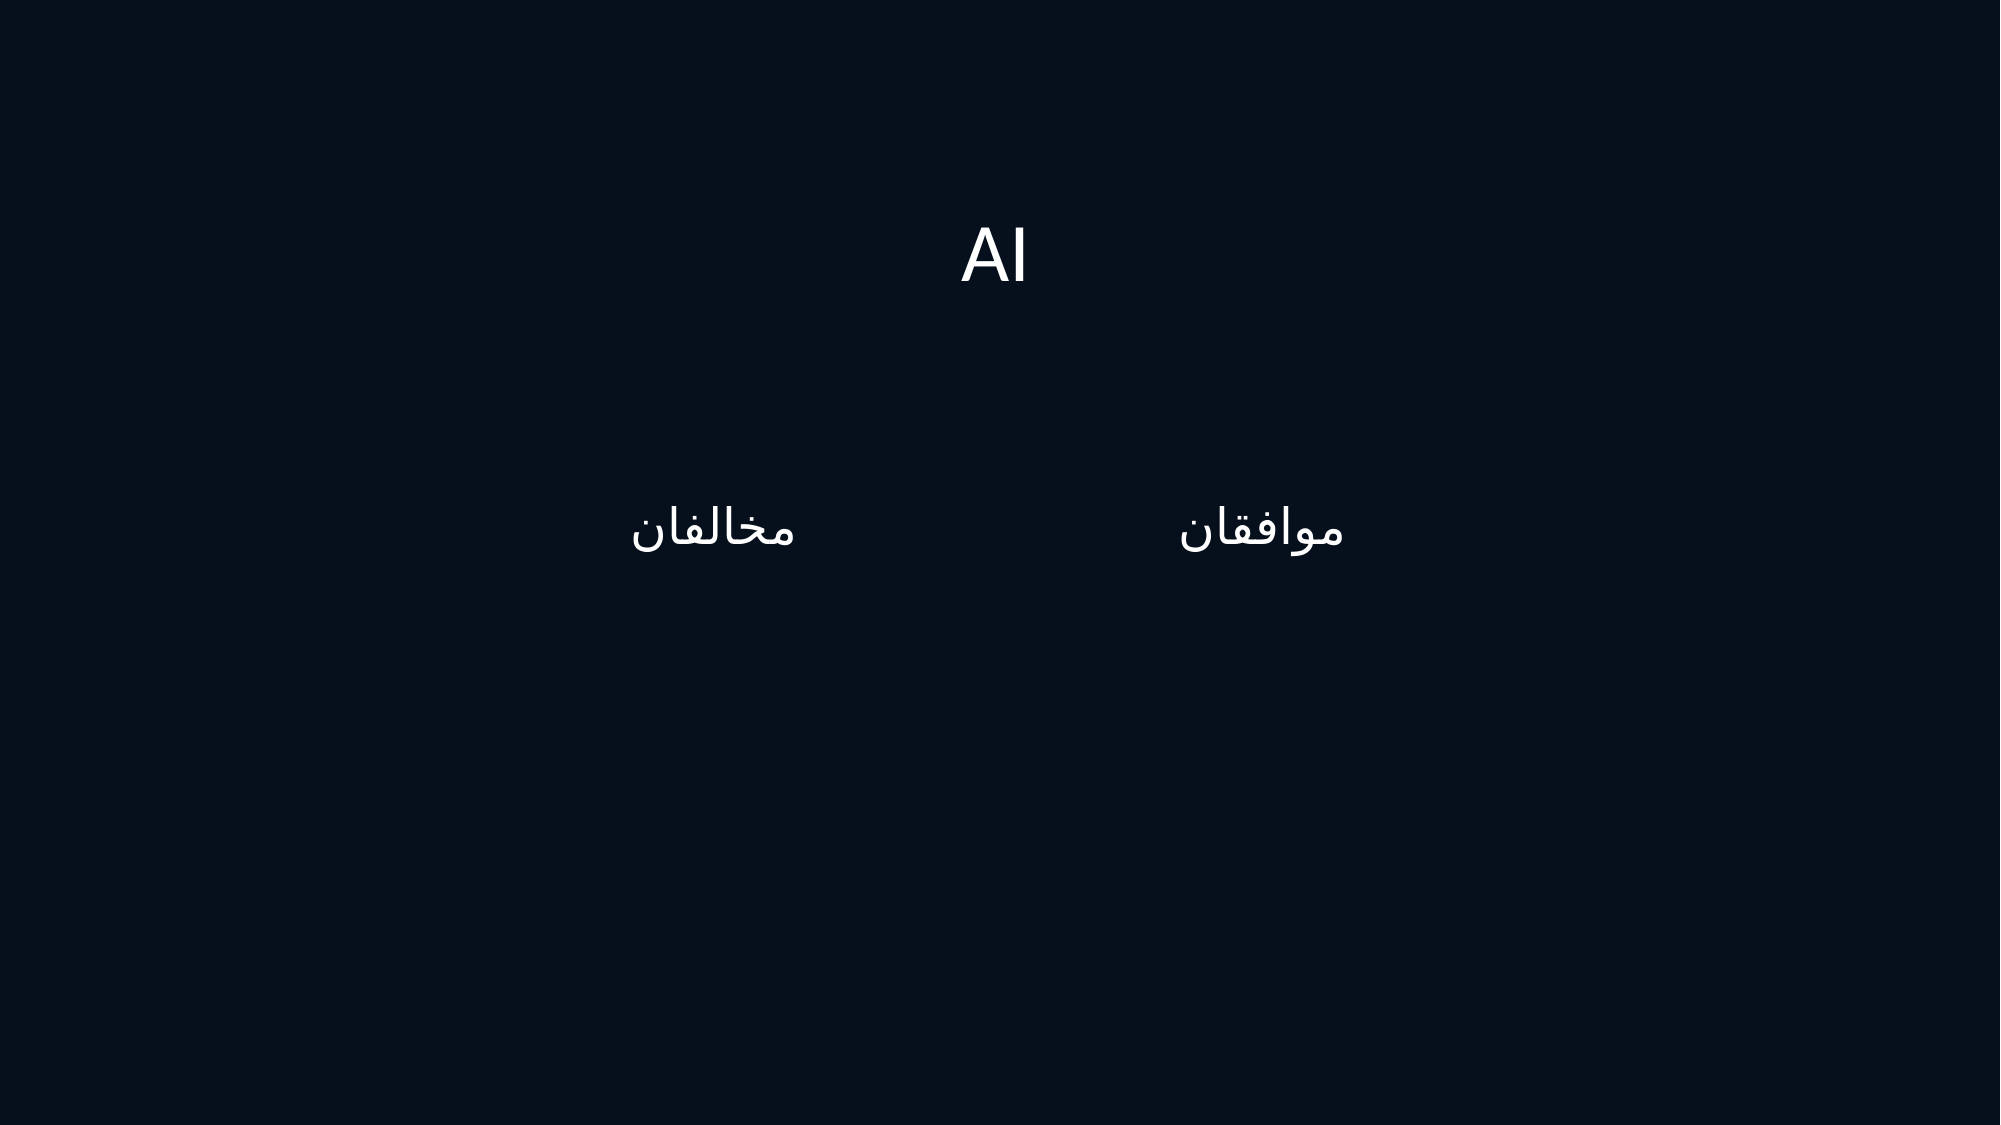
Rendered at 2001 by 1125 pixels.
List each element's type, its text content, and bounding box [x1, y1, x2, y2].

text_box AI [947, 190, 1053, 306]
text_box مخالفان [604, 486, 823, 562]
text_box موافقان [1135, 486, 1390, 562]
